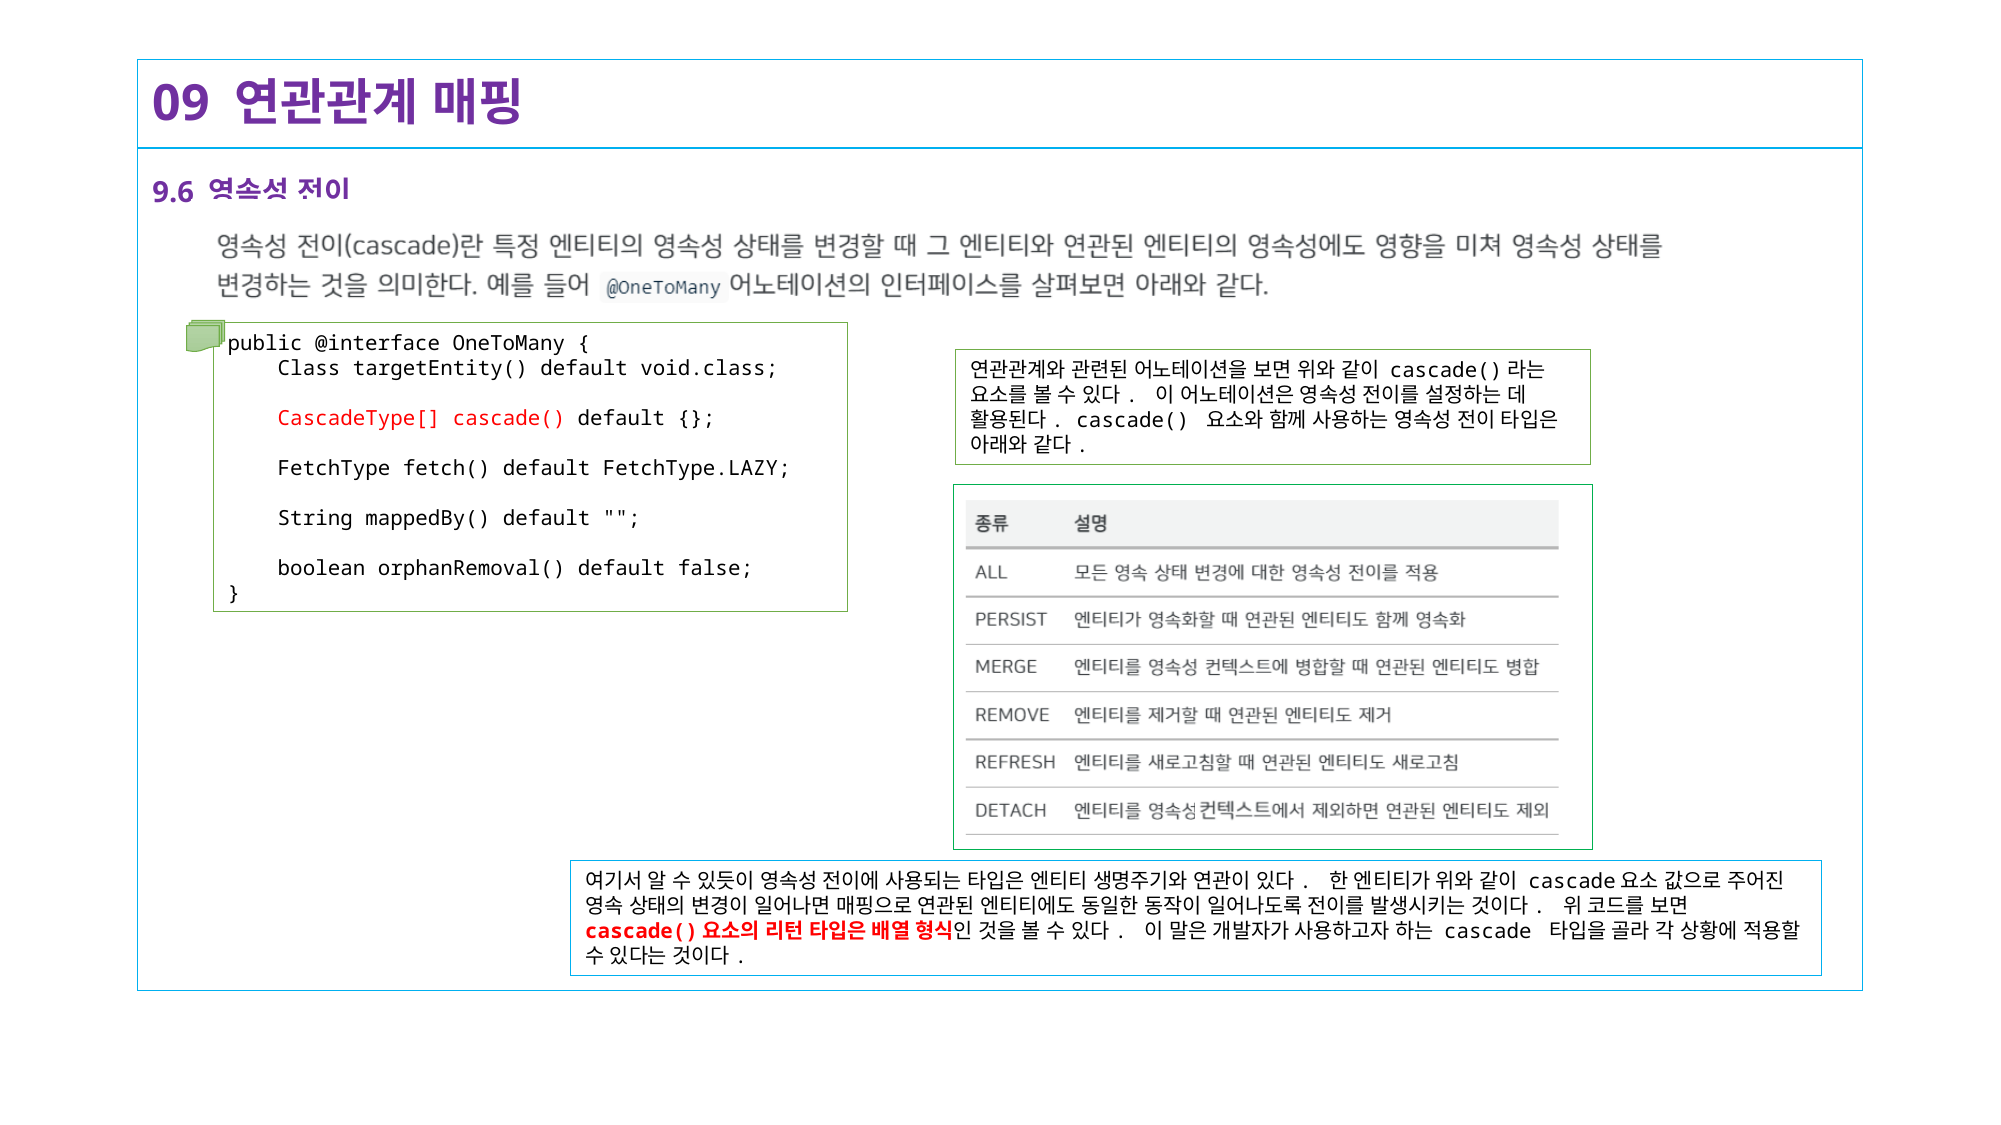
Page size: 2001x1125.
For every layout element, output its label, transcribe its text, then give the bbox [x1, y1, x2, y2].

title 09 연관관계 매핑 [137, 59, 1863, 148]
text_box 연관관계와 관련된 어노테이션을 보면 위와 같이 cascade()라는 요소를 볼 수 있다. 이 어노테이션은 영속성 전이를 설정하는 데 활용된다. cascade() 요소와 함께 사용하는 영속성 전이 타입은 아래와 같다. [955, 349, 1591, 465]
text_box [186, 319, 226, 352]
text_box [953, 484, 1593, 850]
text_box public @interface OneToMany { Class targetEntity() default void.class; CascadeType[] cascade() default {}; FetchType fetch() default FetchType.LAZY; String mappedBy() default ""; boolean orphanRemoval() default false; } [213, 322, 848, 612]
list 9.6 영속성 전이 [137, 148, 1863, 991]
text_box 여기서 알 수 있듯이 영속성 전이에 사용되는 타입은 엔티티 생명주기와 연관이 있다. 한 엔티티가 위와 같이 cascade요소 값으로 주어진 영속 상태의 변경이 일어나면 매핑으로 연관된 엔티티에도 동일한 동작이 일어나도록 전이를 발생시키는 것이다. 위 코드를 보면 cascade()요소의 리턴 타입은 배열 형식인 것을 볼 수 있다. 이 말은 개발자가 사용하고자 하는 cascade 타입을 골라 각 상황에 적용할 수 있다는 것이다. [570, 860, 1822, 976]
picture [205, 213, 1676, 311]
